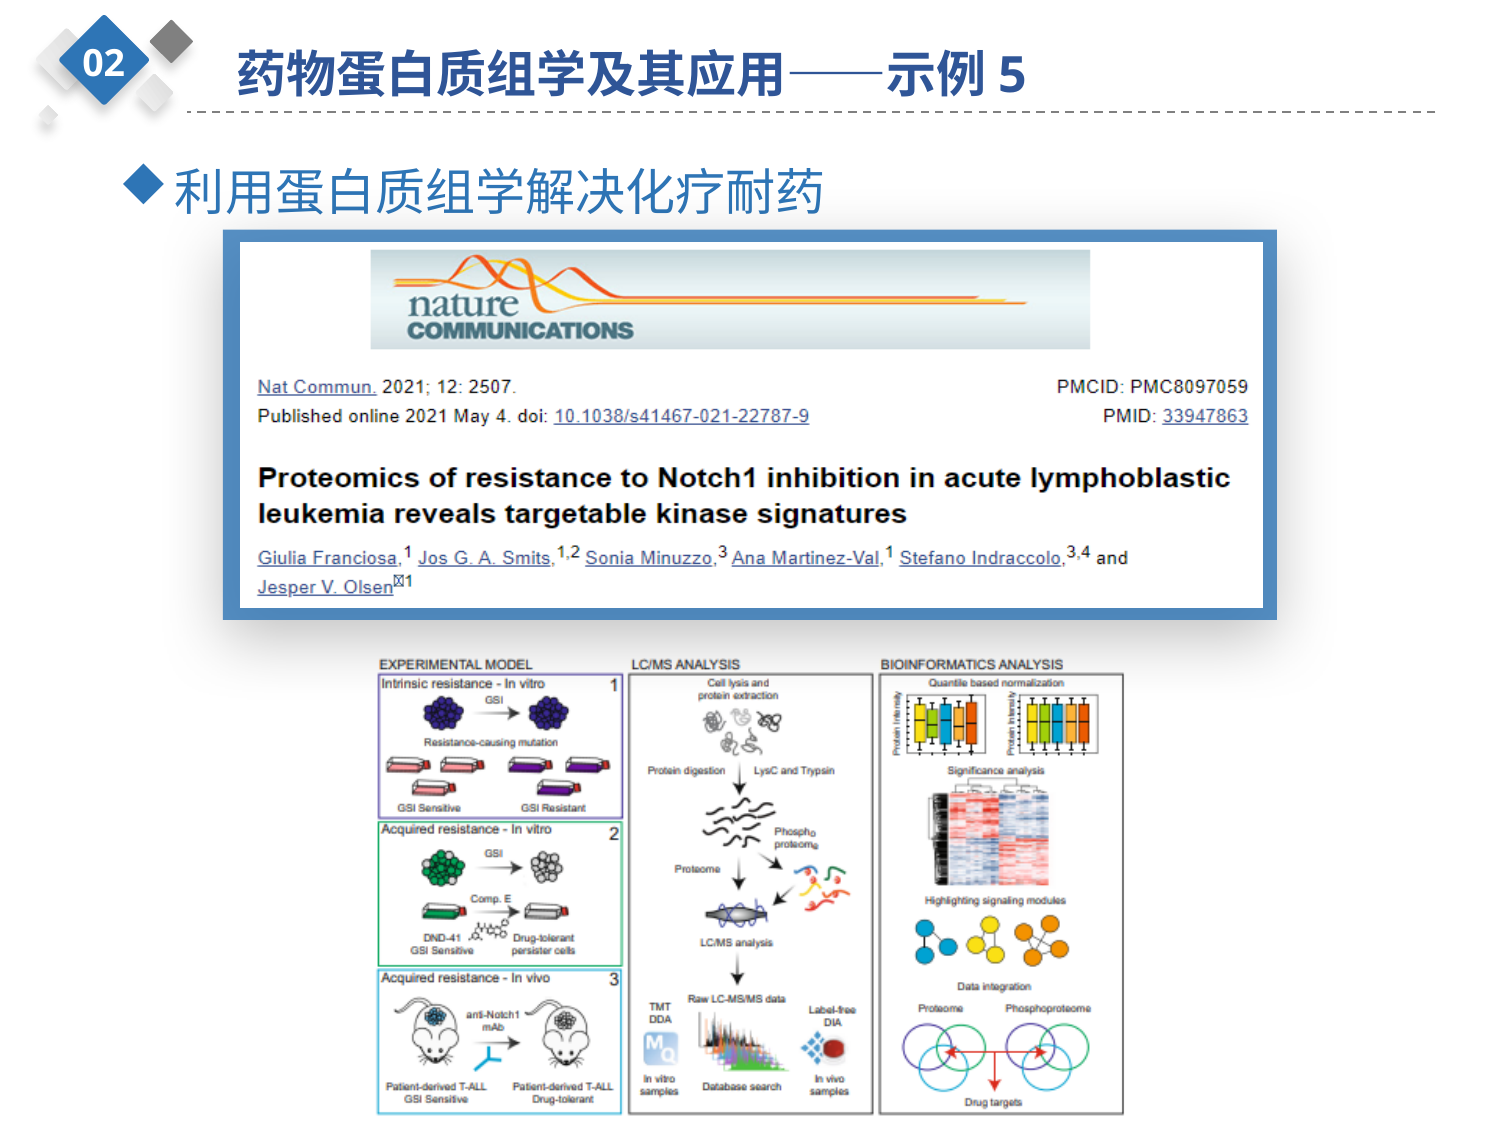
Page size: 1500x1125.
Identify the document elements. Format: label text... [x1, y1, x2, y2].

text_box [222, 229, 1277, 620]
text_box 利用蛋白质组学解决化疗耐药 [103, 123, 1318, 229]
picture [367, 643, 1136, 1125]
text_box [41, 25, 187, 122]
text_box 药物蛋白质组学及其应用——示例5 [221, 35, 1351, 111]
